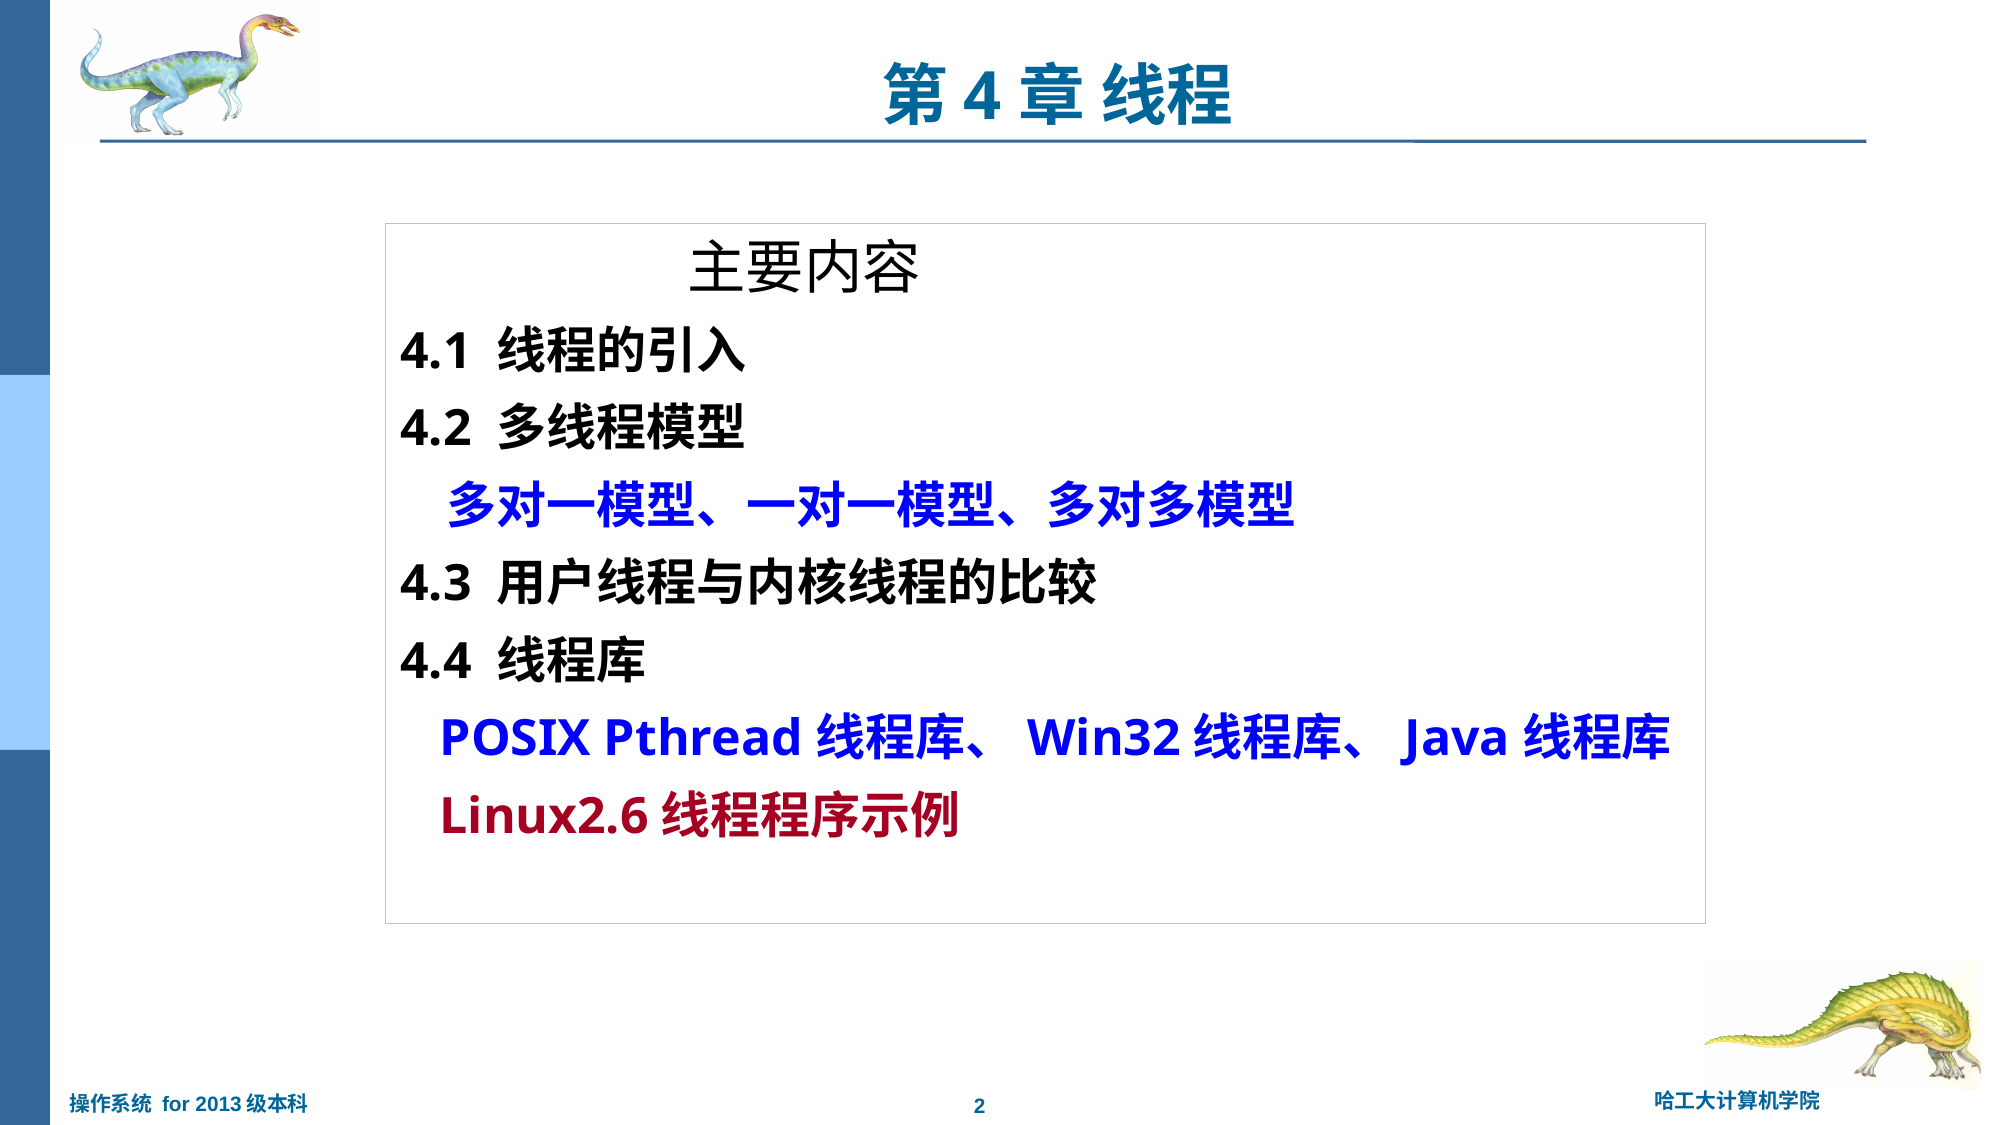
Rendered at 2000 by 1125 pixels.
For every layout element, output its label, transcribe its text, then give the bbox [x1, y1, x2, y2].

picture [1700, 959, 1981, 1090]
title 第4章 线程 [359, 45, 1755, 141]
list 主要内容 4.1 线程的引入 4.2 多线程模型 多对一模型、一对一模型、多对多模型 4.3 用户线程与内核线程的比较 4.4 线程库 POSIX Pthread线程库、Win32线程库、Java线程库 Linux2.6线程程序示例 [385, 223, 1706, 924]
picture [62, 0, 324, 149]
